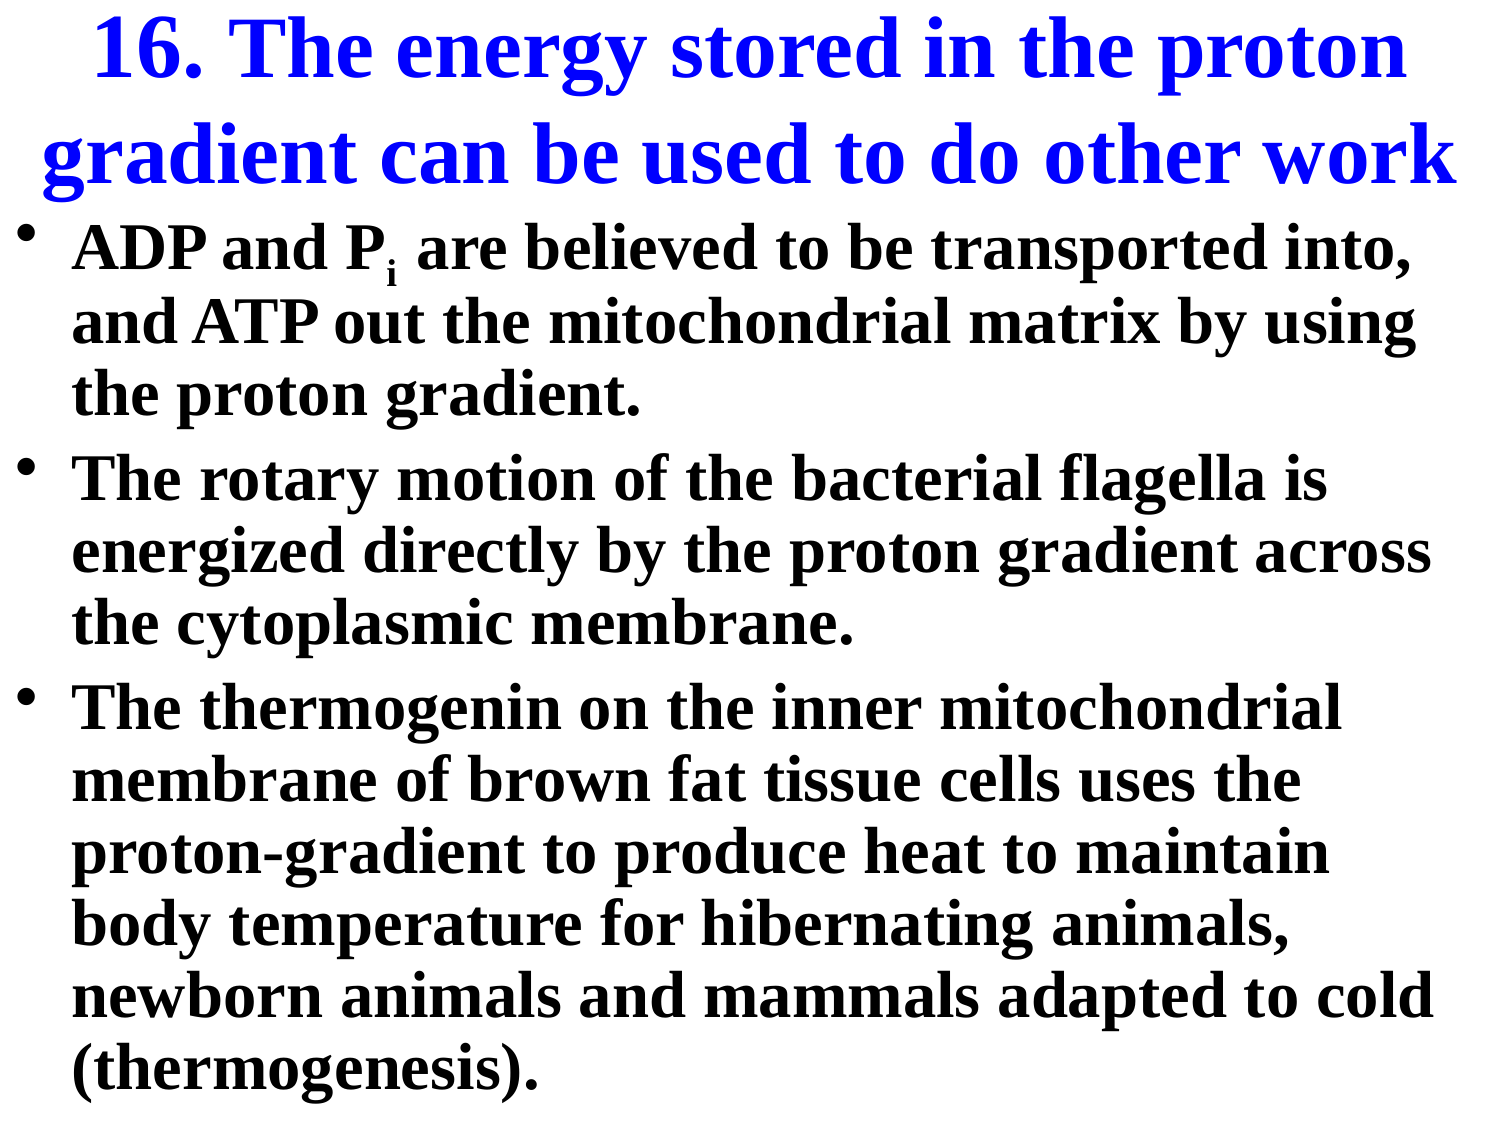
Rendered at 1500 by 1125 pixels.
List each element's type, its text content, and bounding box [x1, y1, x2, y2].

title 16. The energy stored in the proton gradient can be used to do other work [0, 0, 1500, 188]
list ADP and Pi are believed to be transported into, and ATP out the mitochondrial matrix by using the proton gradient. The rotary motion of the bacterial flagella is energized directly by the proton gradient across the cytoplasmic membrane. The thermogenin on the inner mitochondrial membrane of brown fat tissue cells uses the proton-gradient to produce heat to maintain body temperature for hibernating animals, newborn animals and mammals adapted to cold (thermogenesis). [0, 196, 1500, 872]
